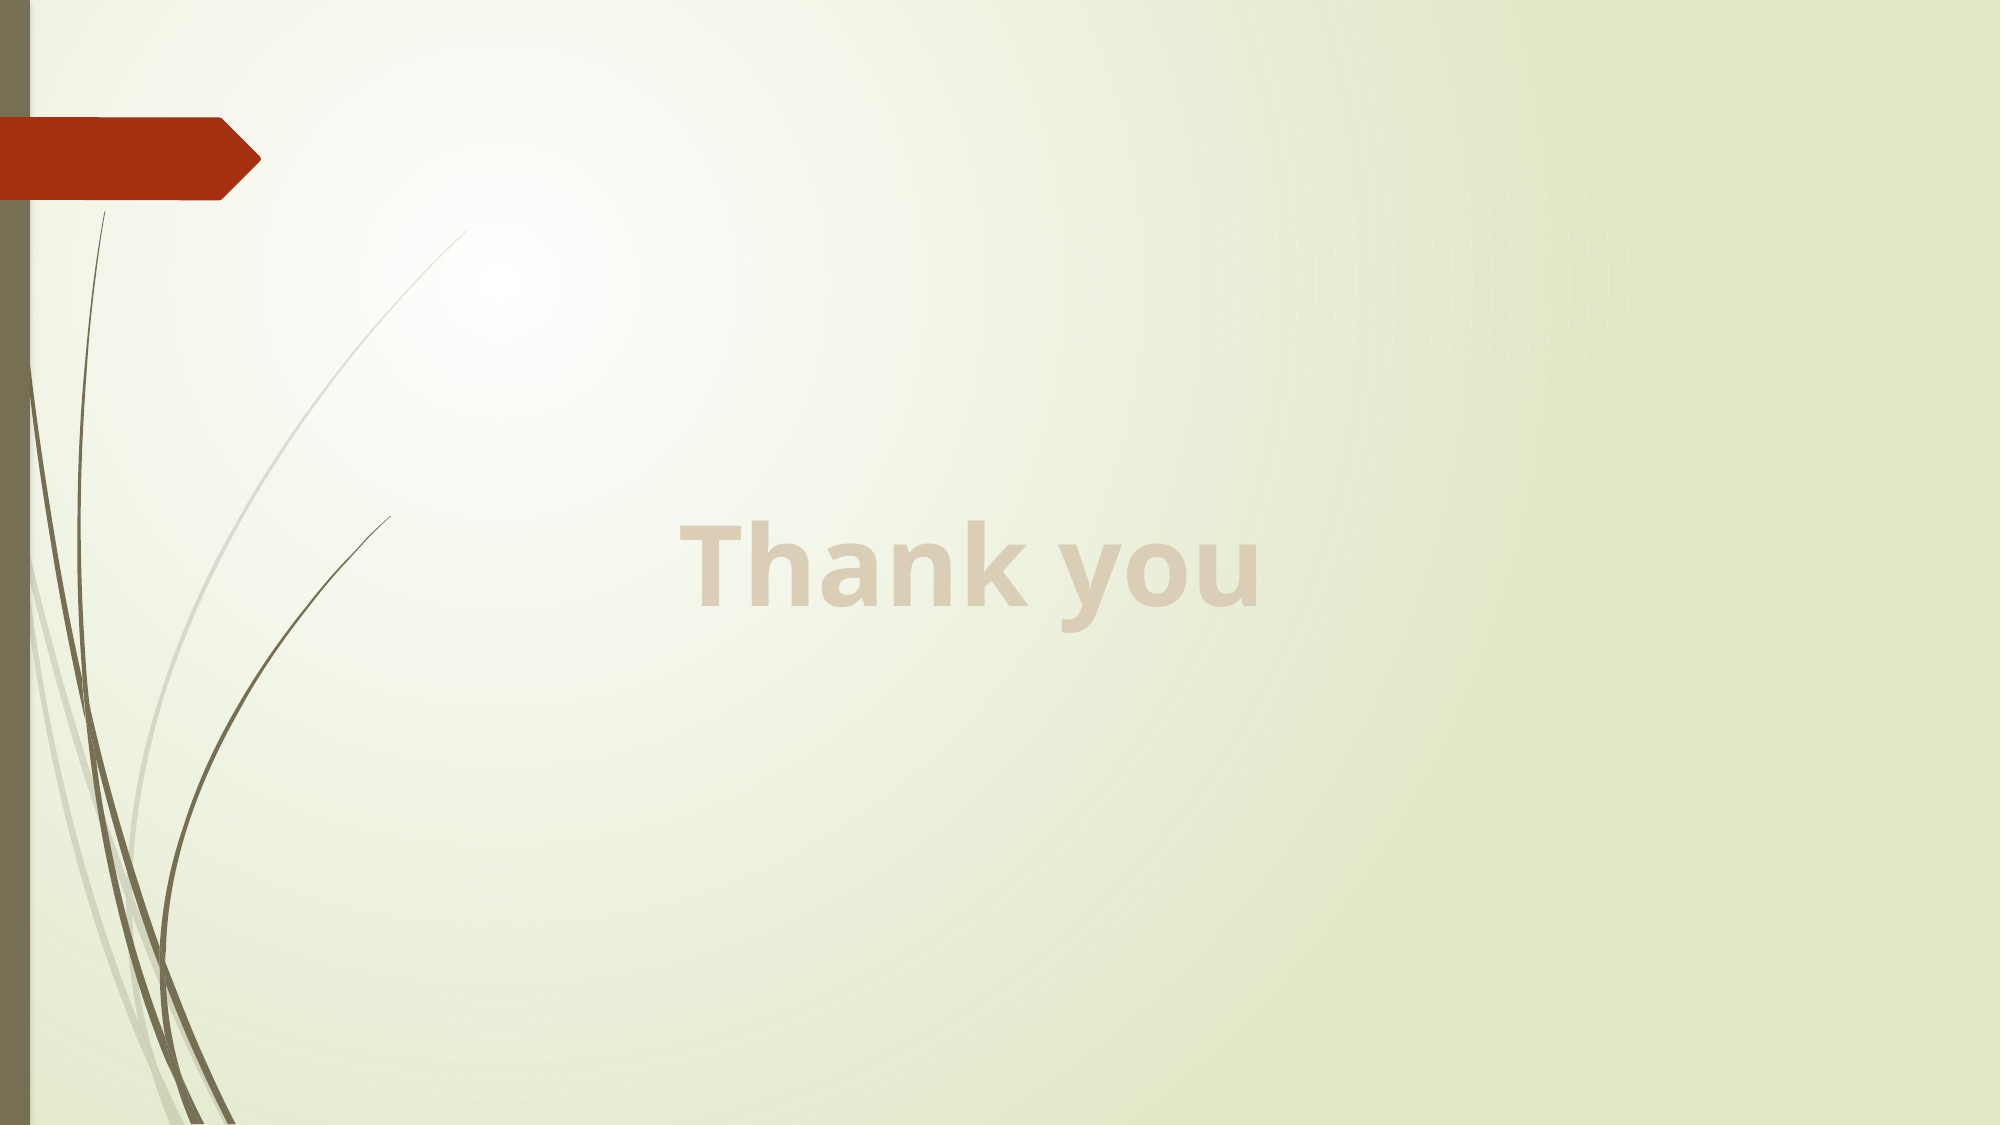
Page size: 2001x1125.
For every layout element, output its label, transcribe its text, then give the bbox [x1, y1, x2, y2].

text_box Thank you [514, 486, 1431, 637]
